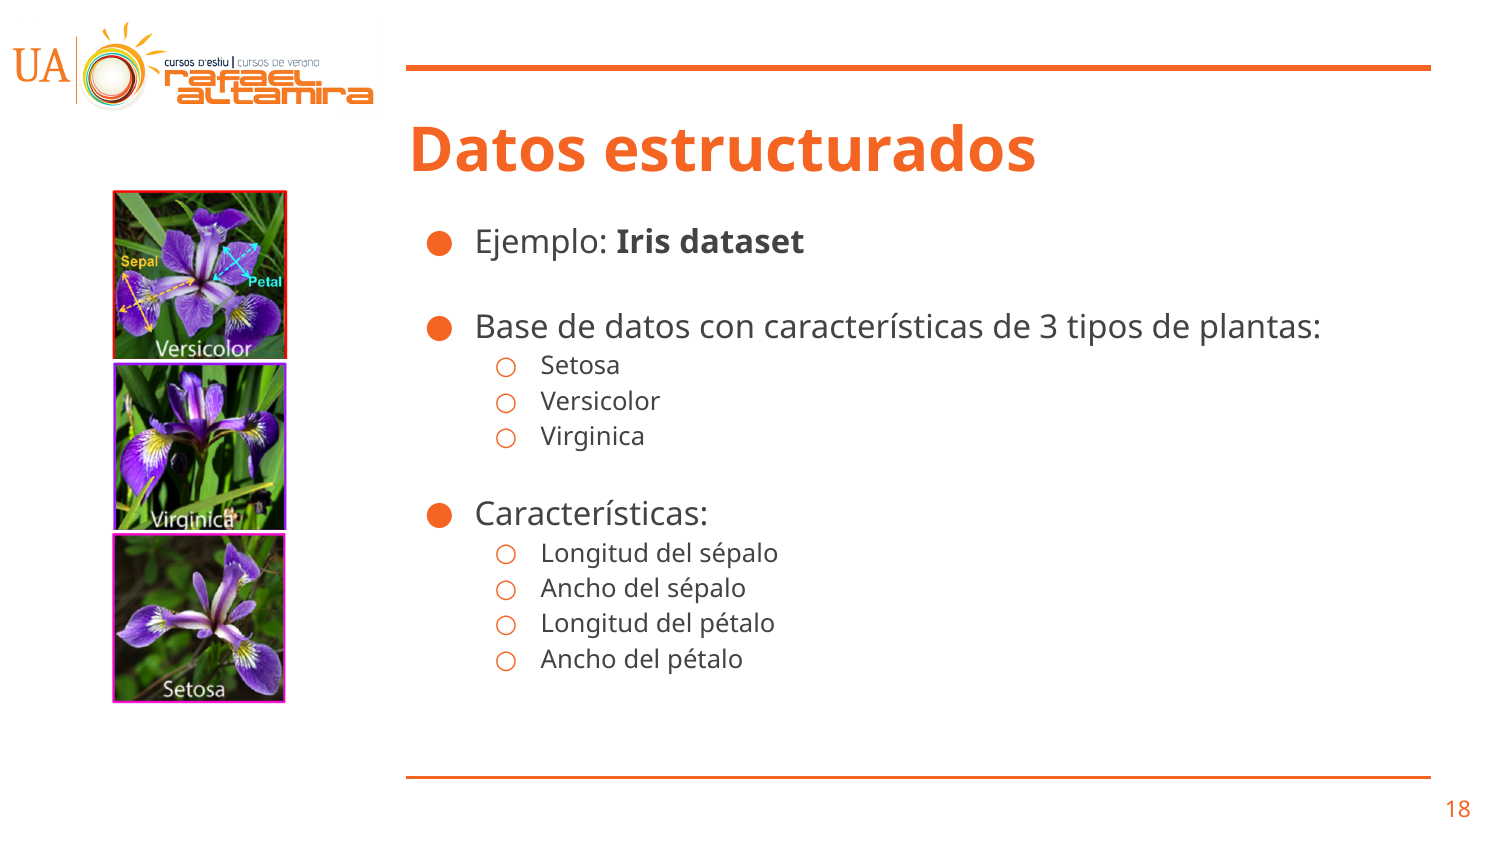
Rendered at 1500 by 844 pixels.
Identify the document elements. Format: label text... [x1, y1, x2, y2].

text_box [110, 186, 288, 705]
list Ejemplo: Iris dataset Base de datos con características de 3 tipos de plantas: Setosa Versicolor Virginica Características: Longitud del sépalo Ancho del sépalo Longitud del pétalo Ancho del pétalo [393, 199, 1431, 692]
picture [12, 18, 378, 114]
slide_number ‹#› [1396, 779, 1487, 844]
title Datos estructurados [393, 94, 1431, 199]
